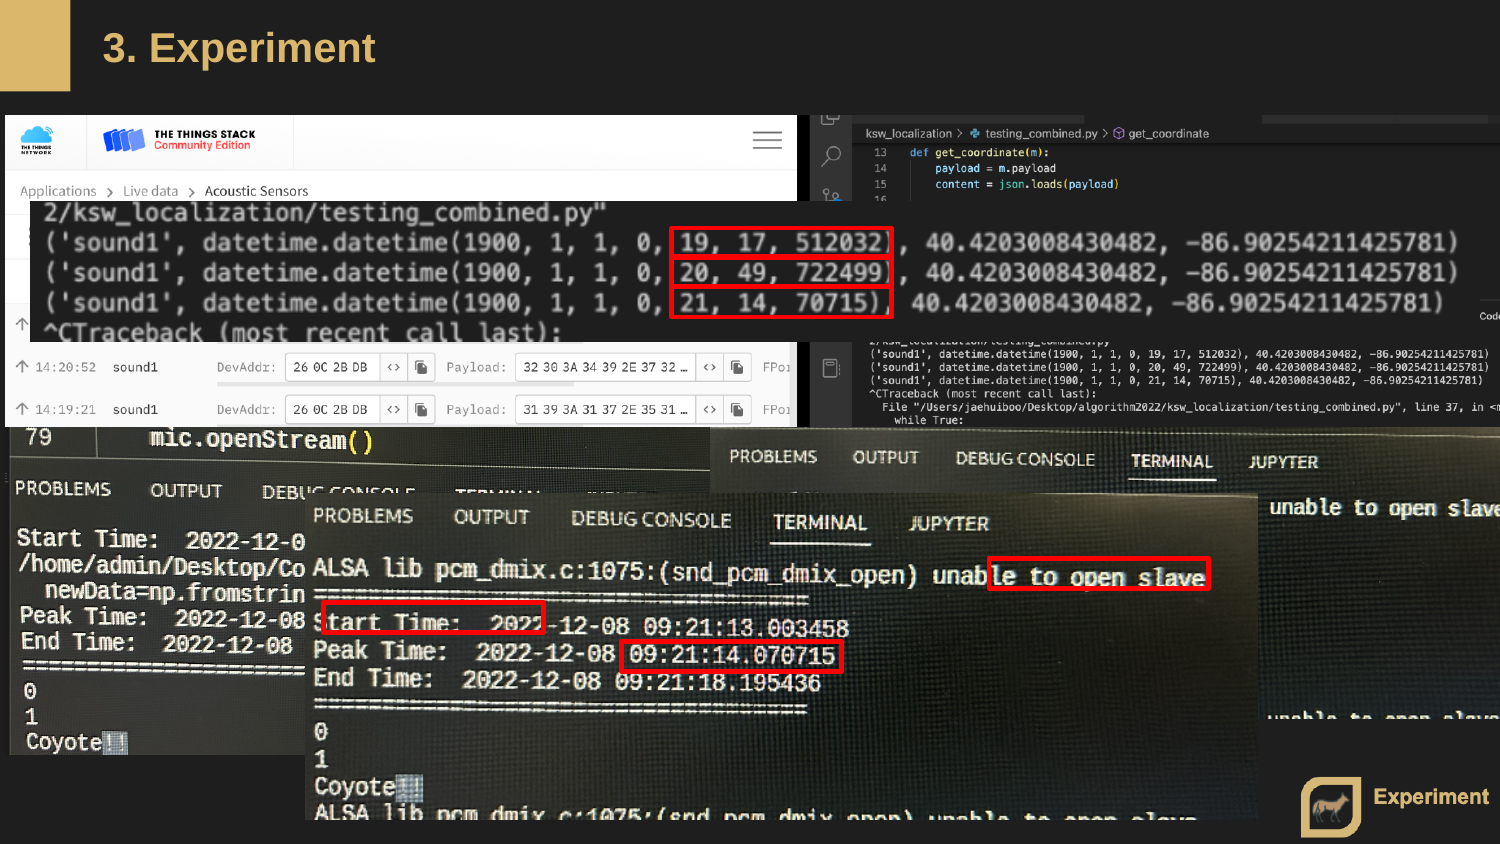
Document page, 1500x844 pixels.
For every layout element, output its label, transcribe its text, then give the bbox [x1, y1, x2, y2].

picture [4, 115, 1500, 821]
picture [1291, 769, 1500, 844]
text_box 3. Experiment [87, 12, 718, 78]
text_box [0, 0, 71, 92]
